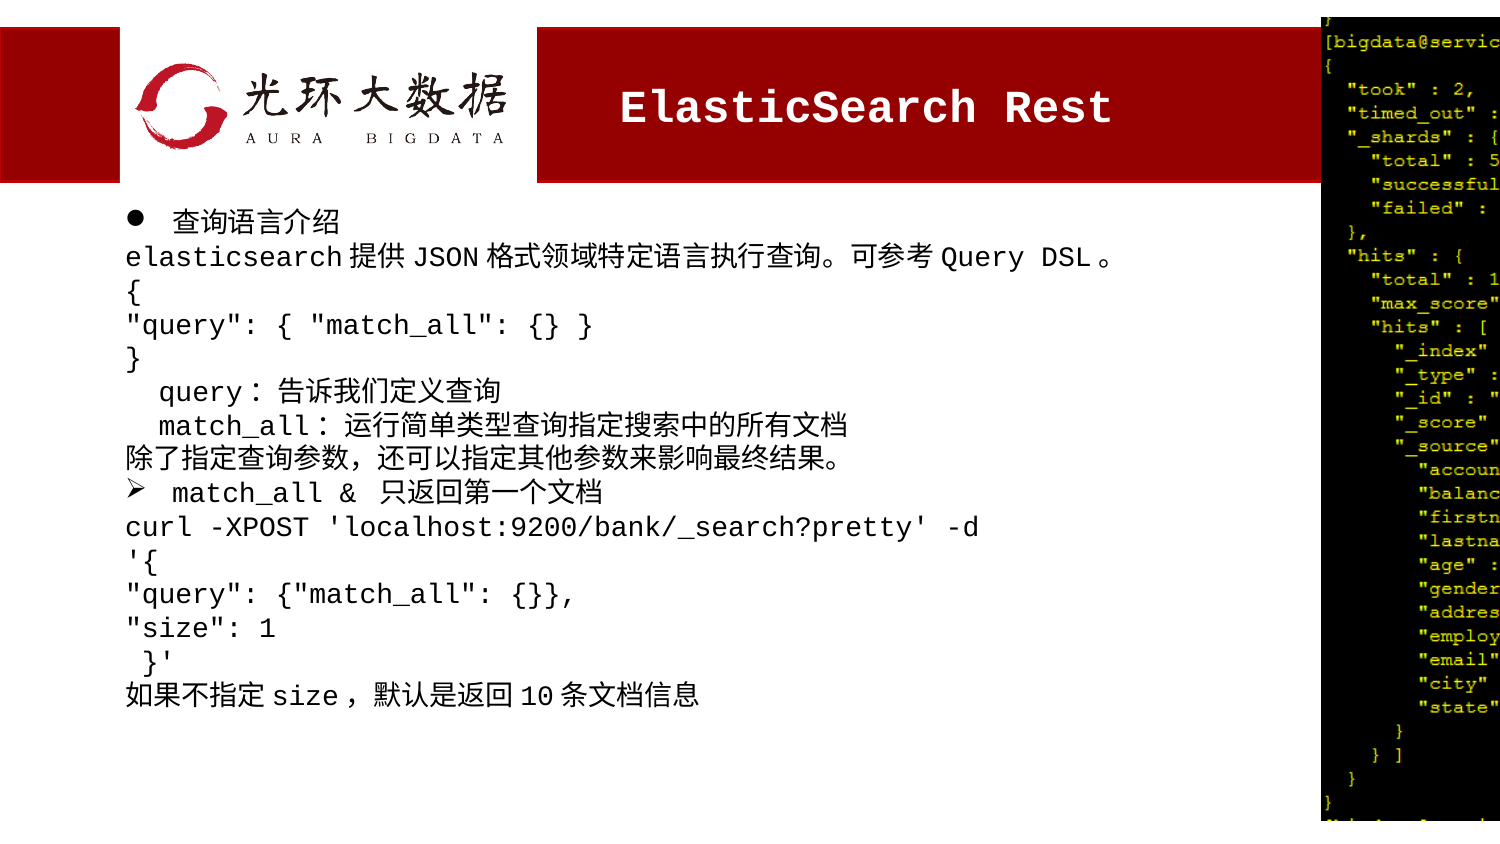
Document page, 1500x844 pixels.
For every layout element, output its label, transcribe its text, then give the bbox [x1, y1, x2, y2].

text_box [0, 27, 1321, 186]
text_box 查询语言介绍 elasticsearch提供JSON格式领域特定语言执行查询。可参考Query DSL。 { "query": { "match_all": {} } } query：告诉我们定义查询 match_all：运行简单类型查询指定搜索中的所有文档 除了指定查询参数，还可以指定其他参数来影响最终结果。 match_all & 只返回第一个文档 curl -XPOST 'localhost:9200/bank/_search?pretty' -d '{ "query": {"match_all": {}}, "size": 1 }' 如果不指定size，默认是返回10条文档信息 [110, 197, 1271, 718]
picture [1321, 17, 1500, 821]
